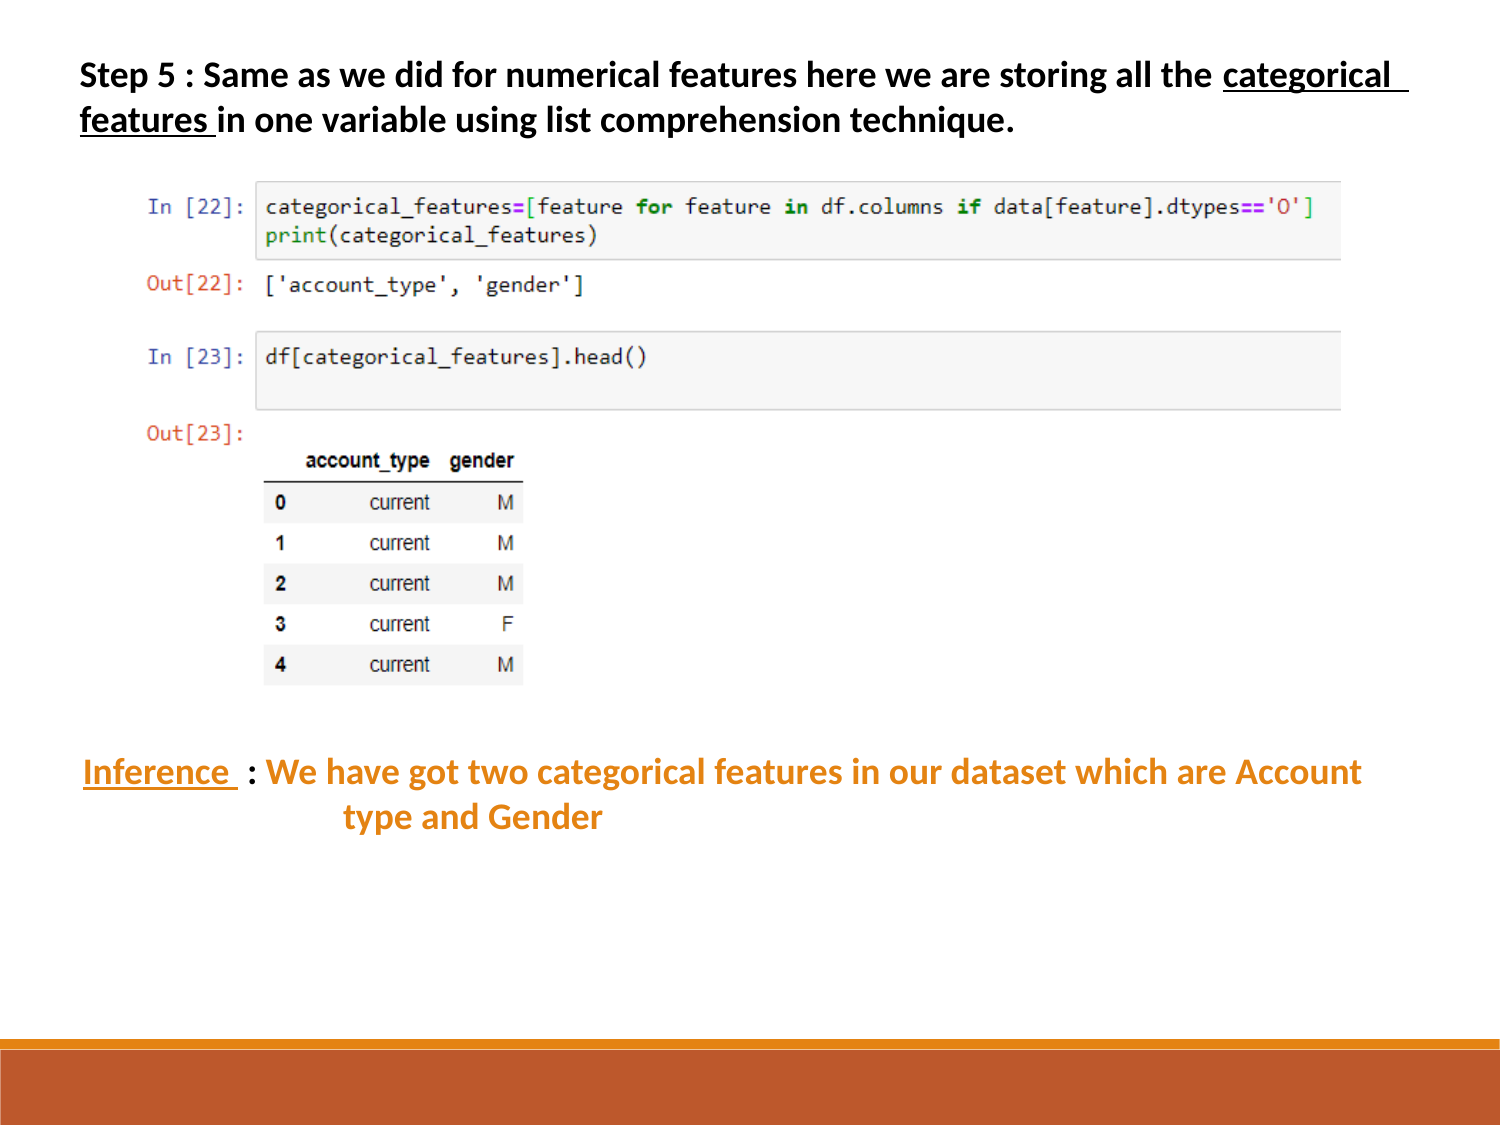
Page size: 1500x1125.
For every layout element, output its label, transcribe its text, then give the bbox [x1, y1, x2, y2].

text_box Step 5 : Same as we did for numerical features here we are storing all the categorical features in one variable using list comprehension technique. [64, 42, 1436, 148]
text_box Inference : We have got two categorical features in our dataset which are Account type and Gender [68, 739, 1457, 890]
picture [123, 181, 1342, 693]
